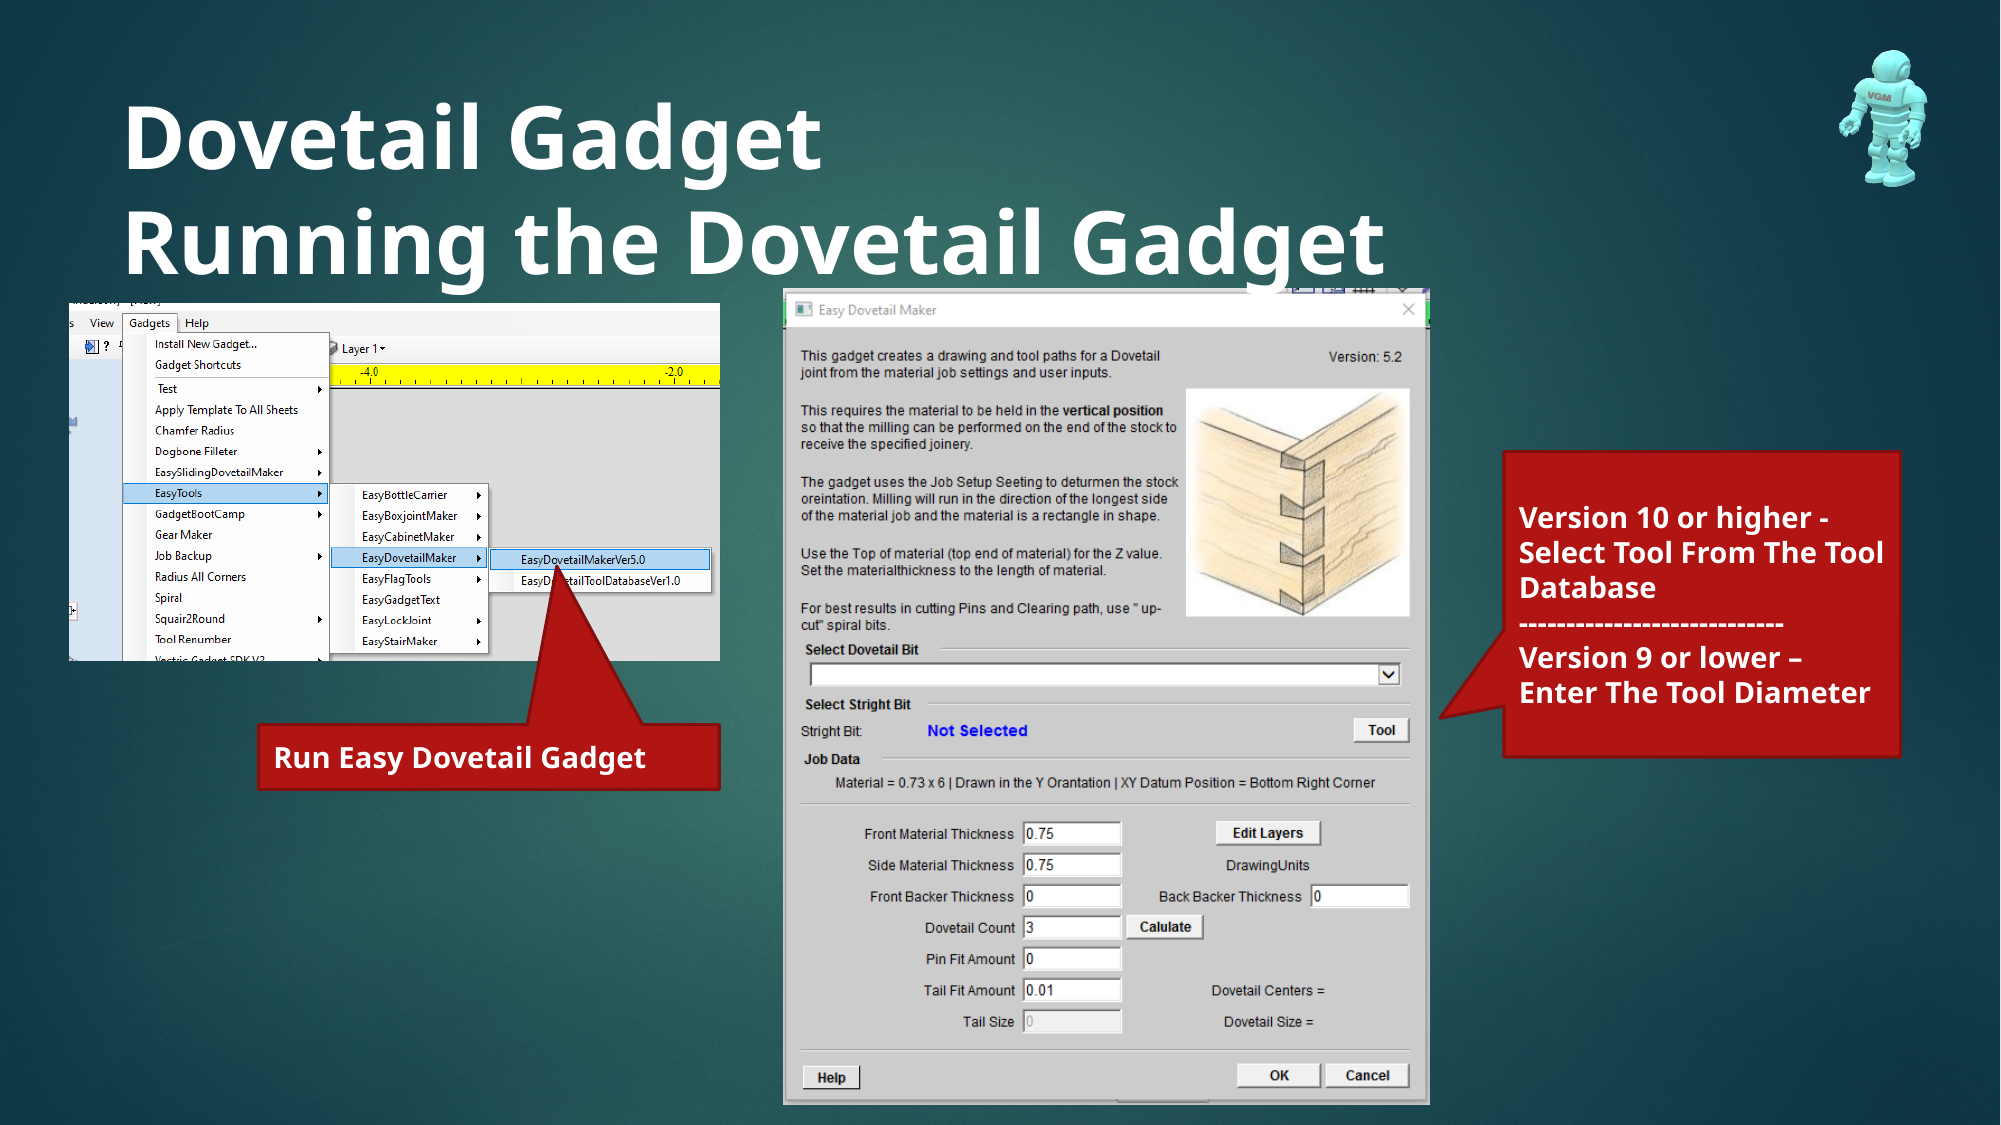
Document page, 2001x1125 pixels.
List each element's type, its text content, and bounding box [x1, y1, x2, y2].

text_box Version 10 or higher - Select Tool From The Tool Database ---------------------------- Version 9 or lower – Enter The Tool Diameter [1438, 450, 1903, 759]
title Dovetail Gadget Running the Dovetail Gadget [106, 74, 1649, 304]
picture [69, 303, 720, 661]
picture [1800, 46, 1976, 188]
picture [783, 287, 1430, 1106]
text_box Run Easy Dovetail Gadget [256, 670, 721, 791]
